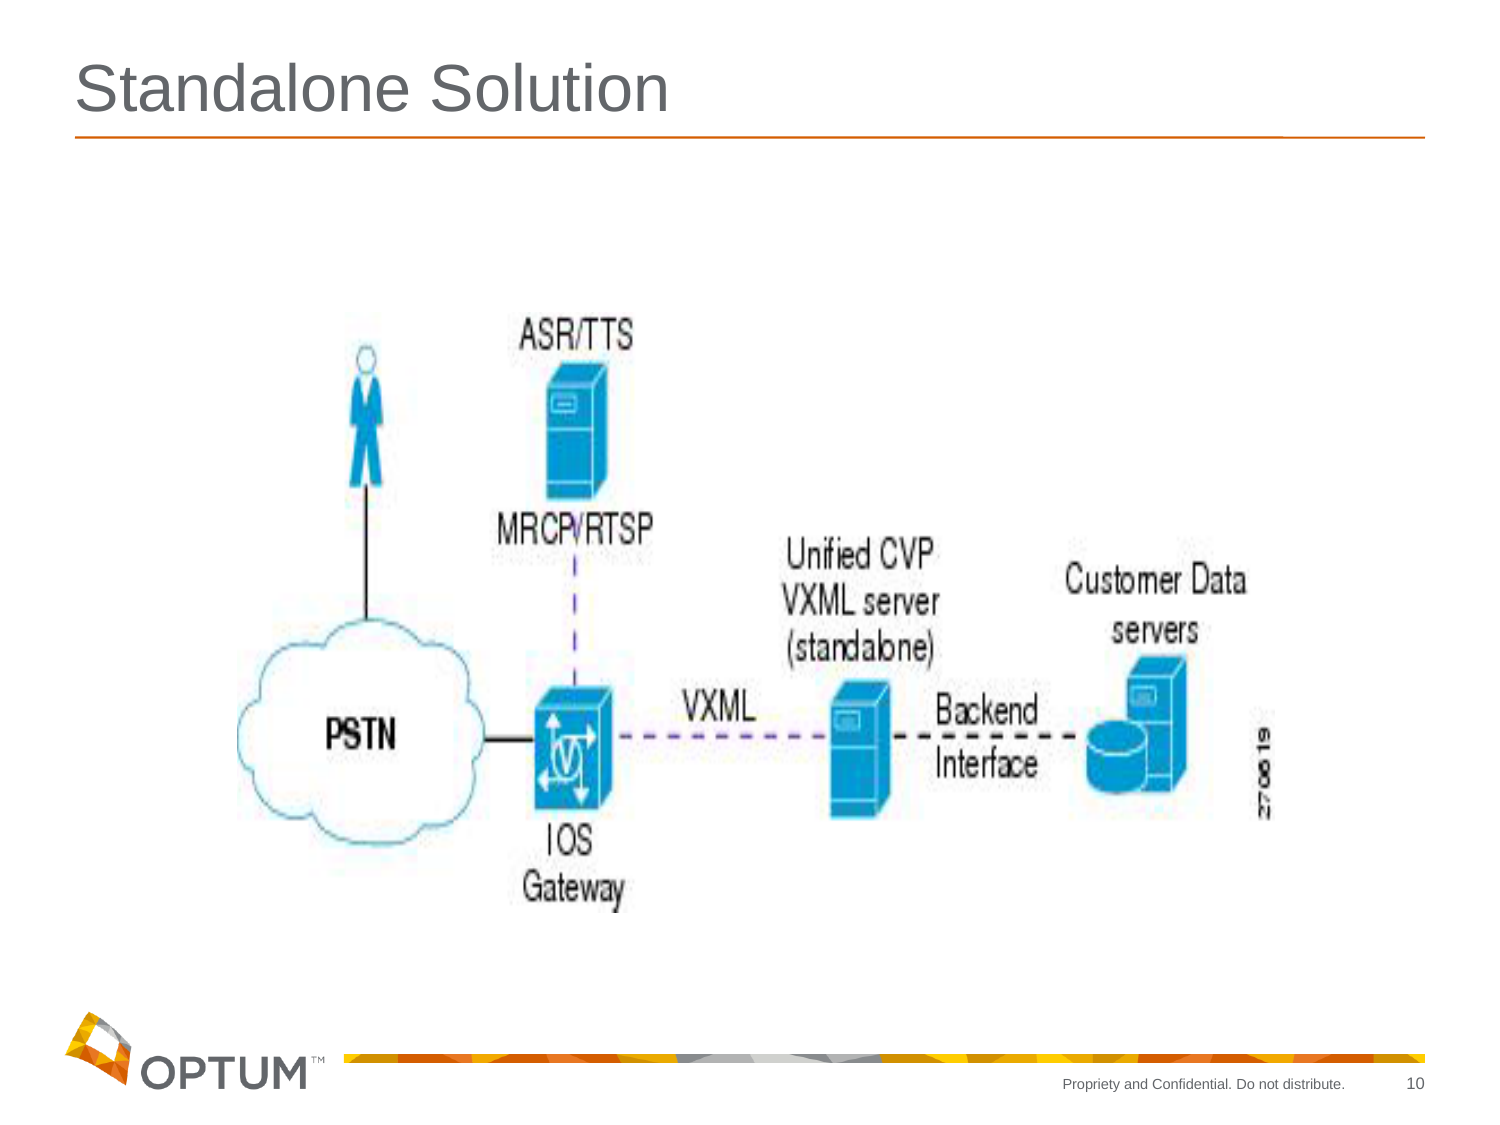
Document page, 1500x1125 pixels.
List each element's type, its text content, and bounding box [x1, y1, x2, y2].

slide_number 10 [1374, 1073, 1426, 1099]
title Standalone Solution [74, 24, 1425, 126]
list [237, 312, 1276, 913]
picture [62, 1009, 327, 1092]
picture [343, 1054, 1425, 1063]
